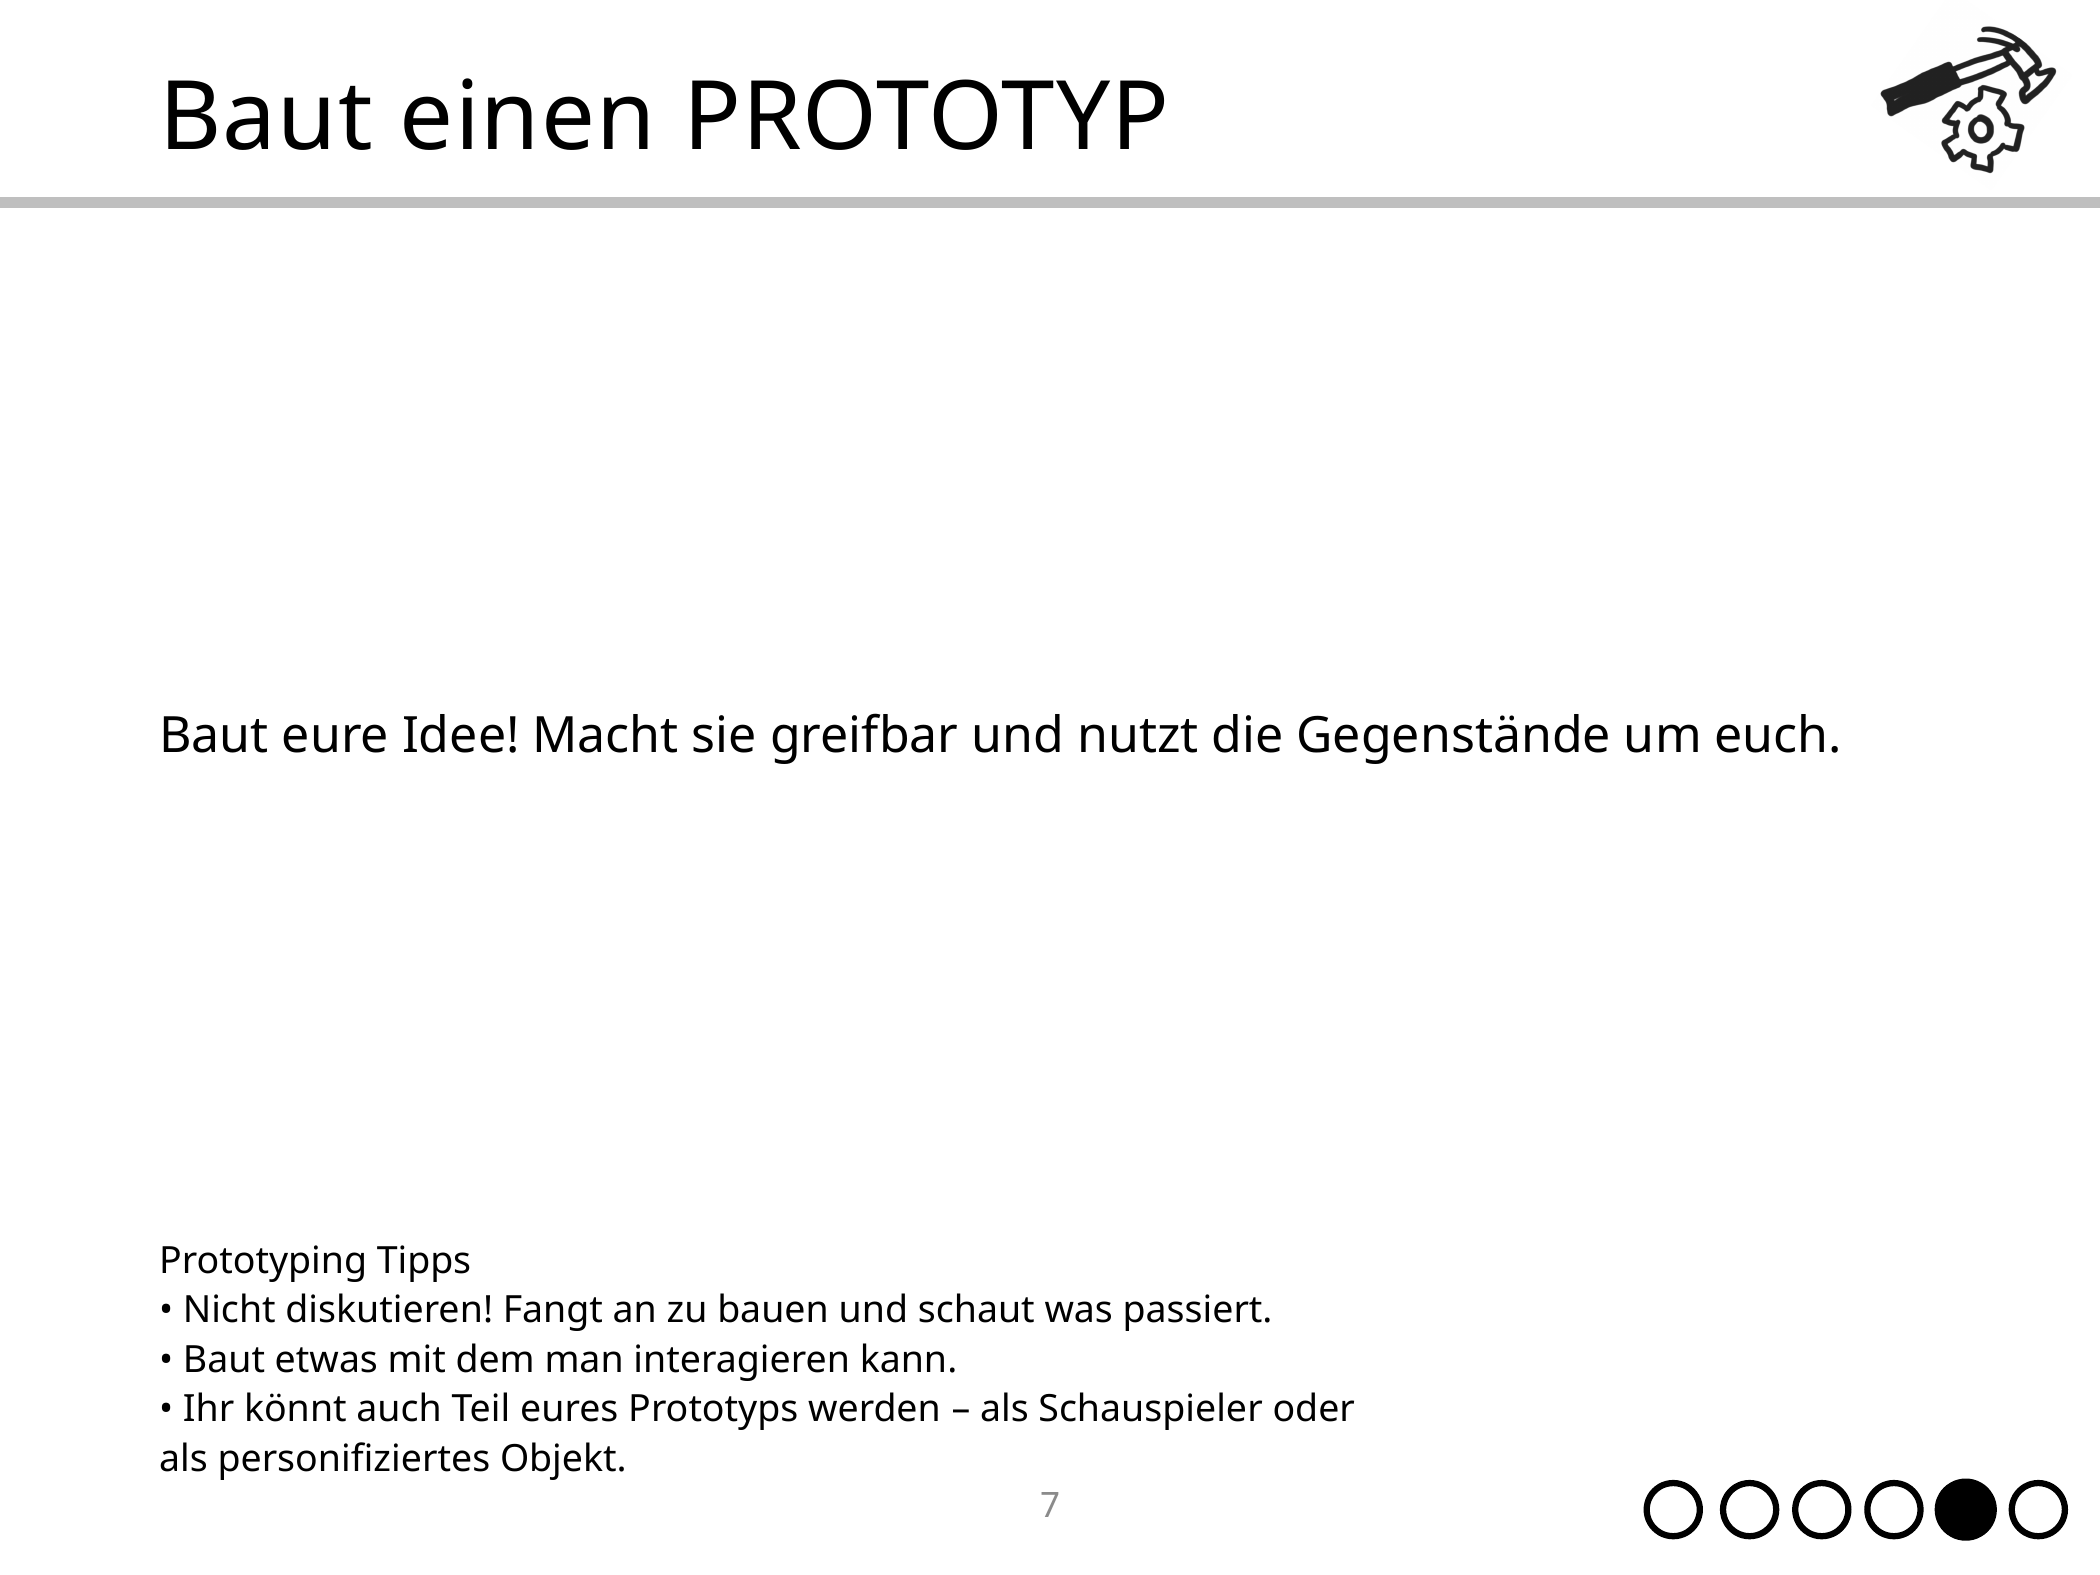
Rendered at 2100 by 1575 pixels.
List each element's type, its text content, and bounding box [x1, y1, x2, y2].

text_box Prototyping Tipps • Nicht diskutieren! Fangt an zu bauen und schaut was passiert. • Baut etwas mit dem man interagieren kann. • Ihr könnt auch Teil eures Prototyps werden – als Schauspieler oder als personifiziertes Objekt. [144, 1223, 1425, 1487]
text_box [1645, 1482, 1701, 1538]
text_box [1933, 1477, 1998, 1542]
title Baut einen PROTOTYP [144, 24, 1956, 214]
text_box [1794, 1482, 1850, 1538]
text_box [2010, 1482, 2066, 1538]
list Baut eure Idee! Macht sie greifbar und nutzt die Gegenstände um euch. [144, 701, 1956, 963]
slide_number 7 [813, 1487, 1287, 1549]
text_box [1866, 1482, 1922, 1538]
text_box [1722, 1482, 1778, 1538]
picture [1872, 0, 2071, 189]
